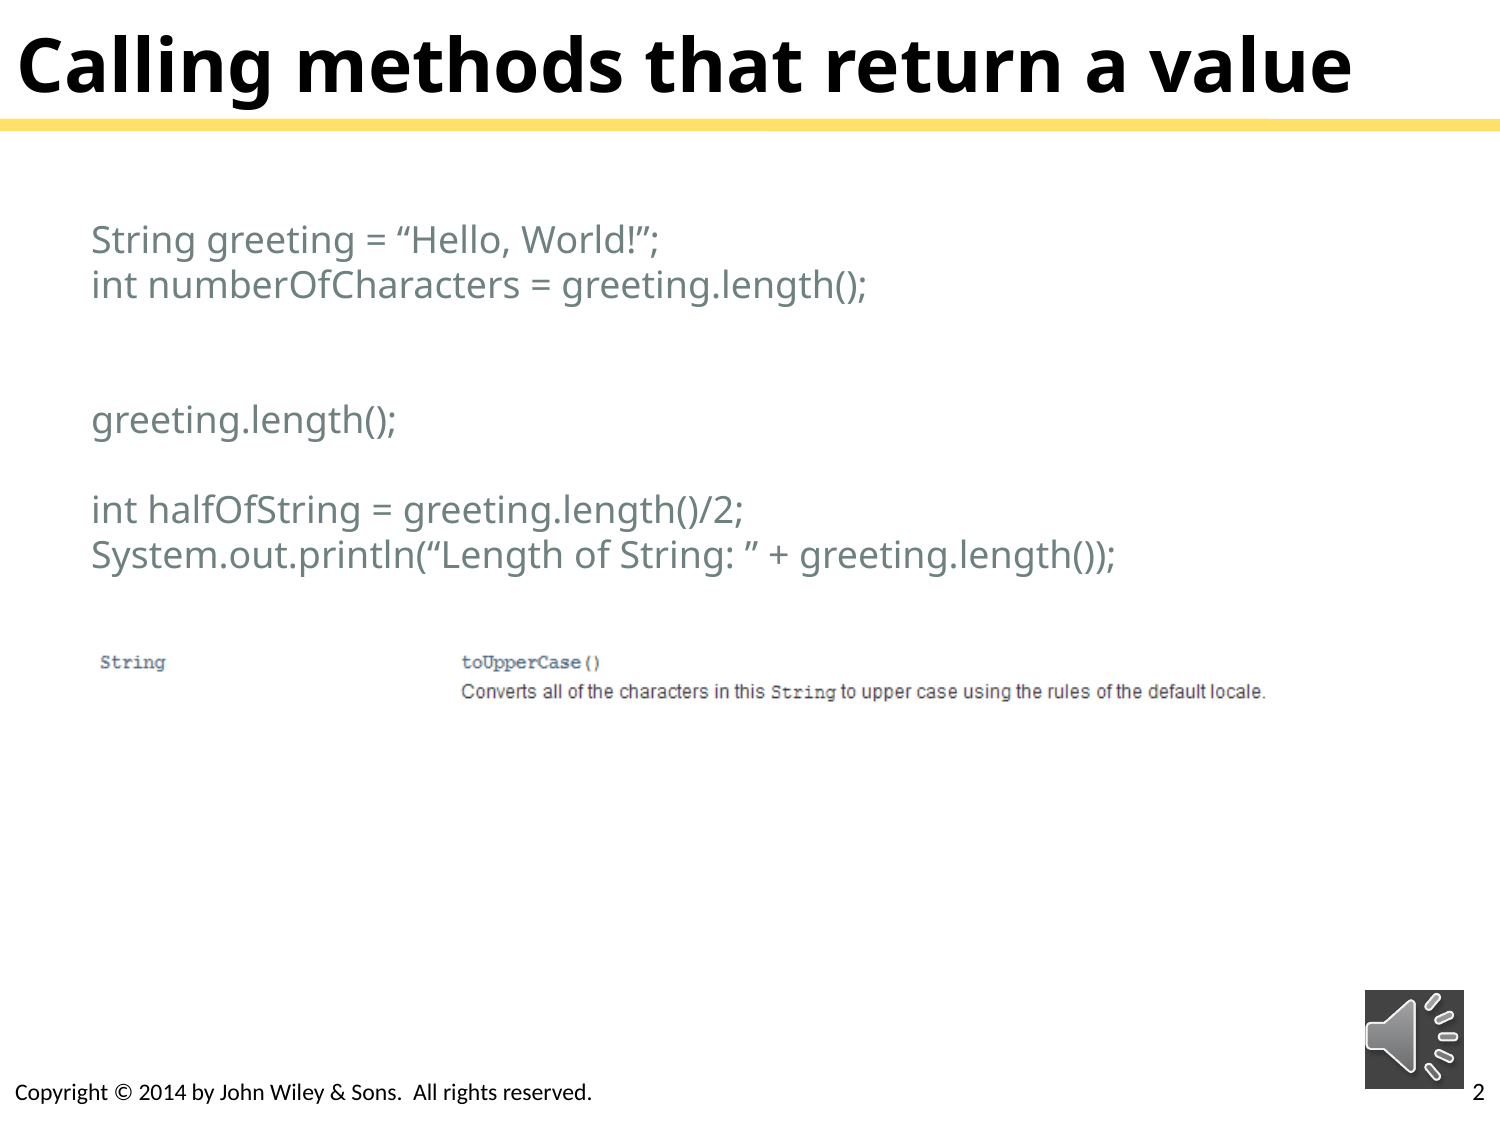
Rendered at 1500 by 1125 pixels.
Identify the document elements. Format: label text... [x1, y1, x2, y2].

text_box String greeting = “Hello, World!”; int numberOfCharacters = greeting.length(); greeting.length(); int halfOfString = greeting.length()/2; System.out.println(“Length of String: ” + greeting.length()); [1, 208, 1500, 809]
picture [1364, 989, 1465, 1090]
picture [88, 645, 1276, 709]
title Calling methods that return a value [1, 0, 1500, 125]
